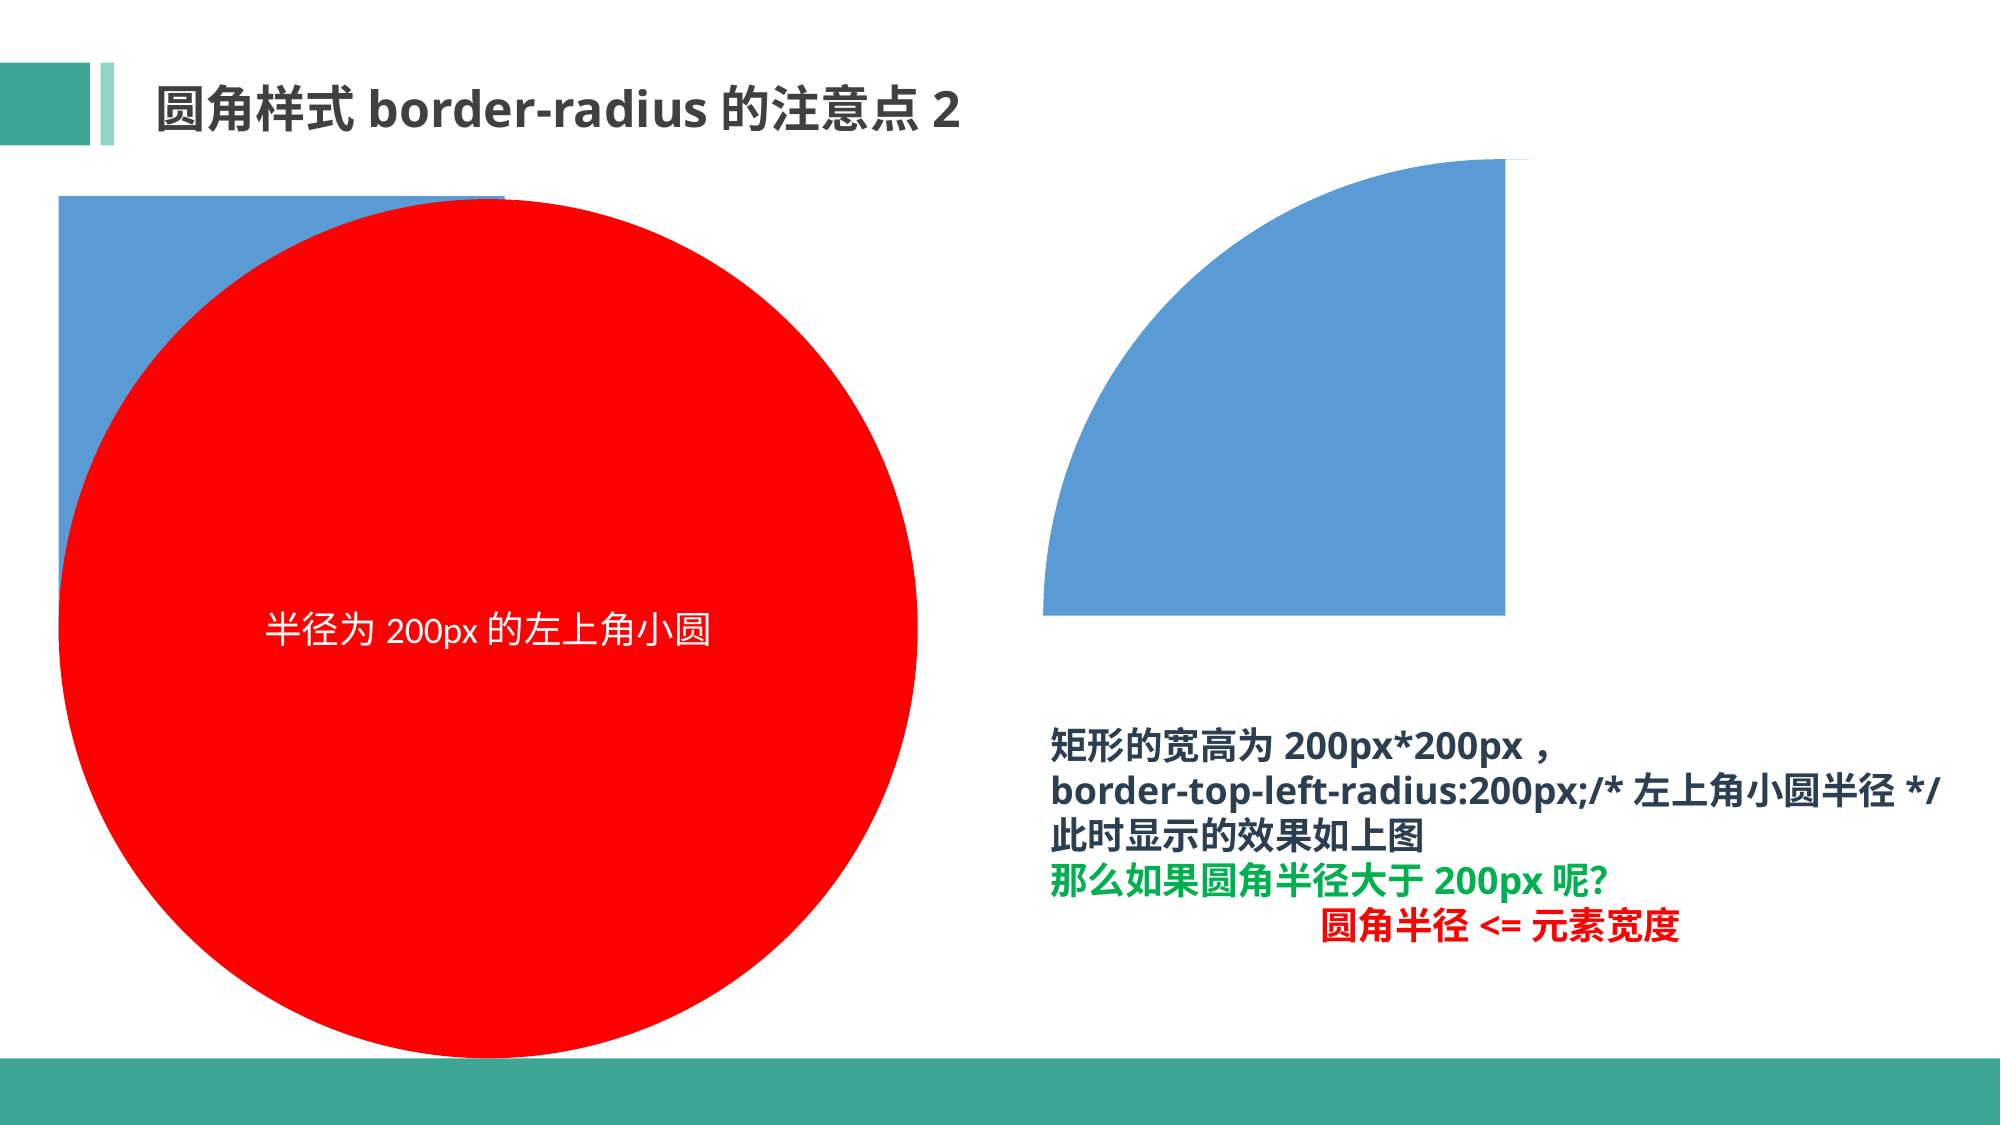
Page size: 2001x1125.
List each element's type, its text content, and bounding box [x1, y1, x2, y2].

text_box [0, 62, 114, 146]
text_box 半径为200px的左上角小圆 [57, 198, 919, 1060]
text_box 圆角样式border-radius的注意点2 [140, 69, 1091, 145]
text_box [58, 195, 506, 593]
text_box [0, 1057, 2000, 1125]
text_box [977, 159, 1975, 1091]
